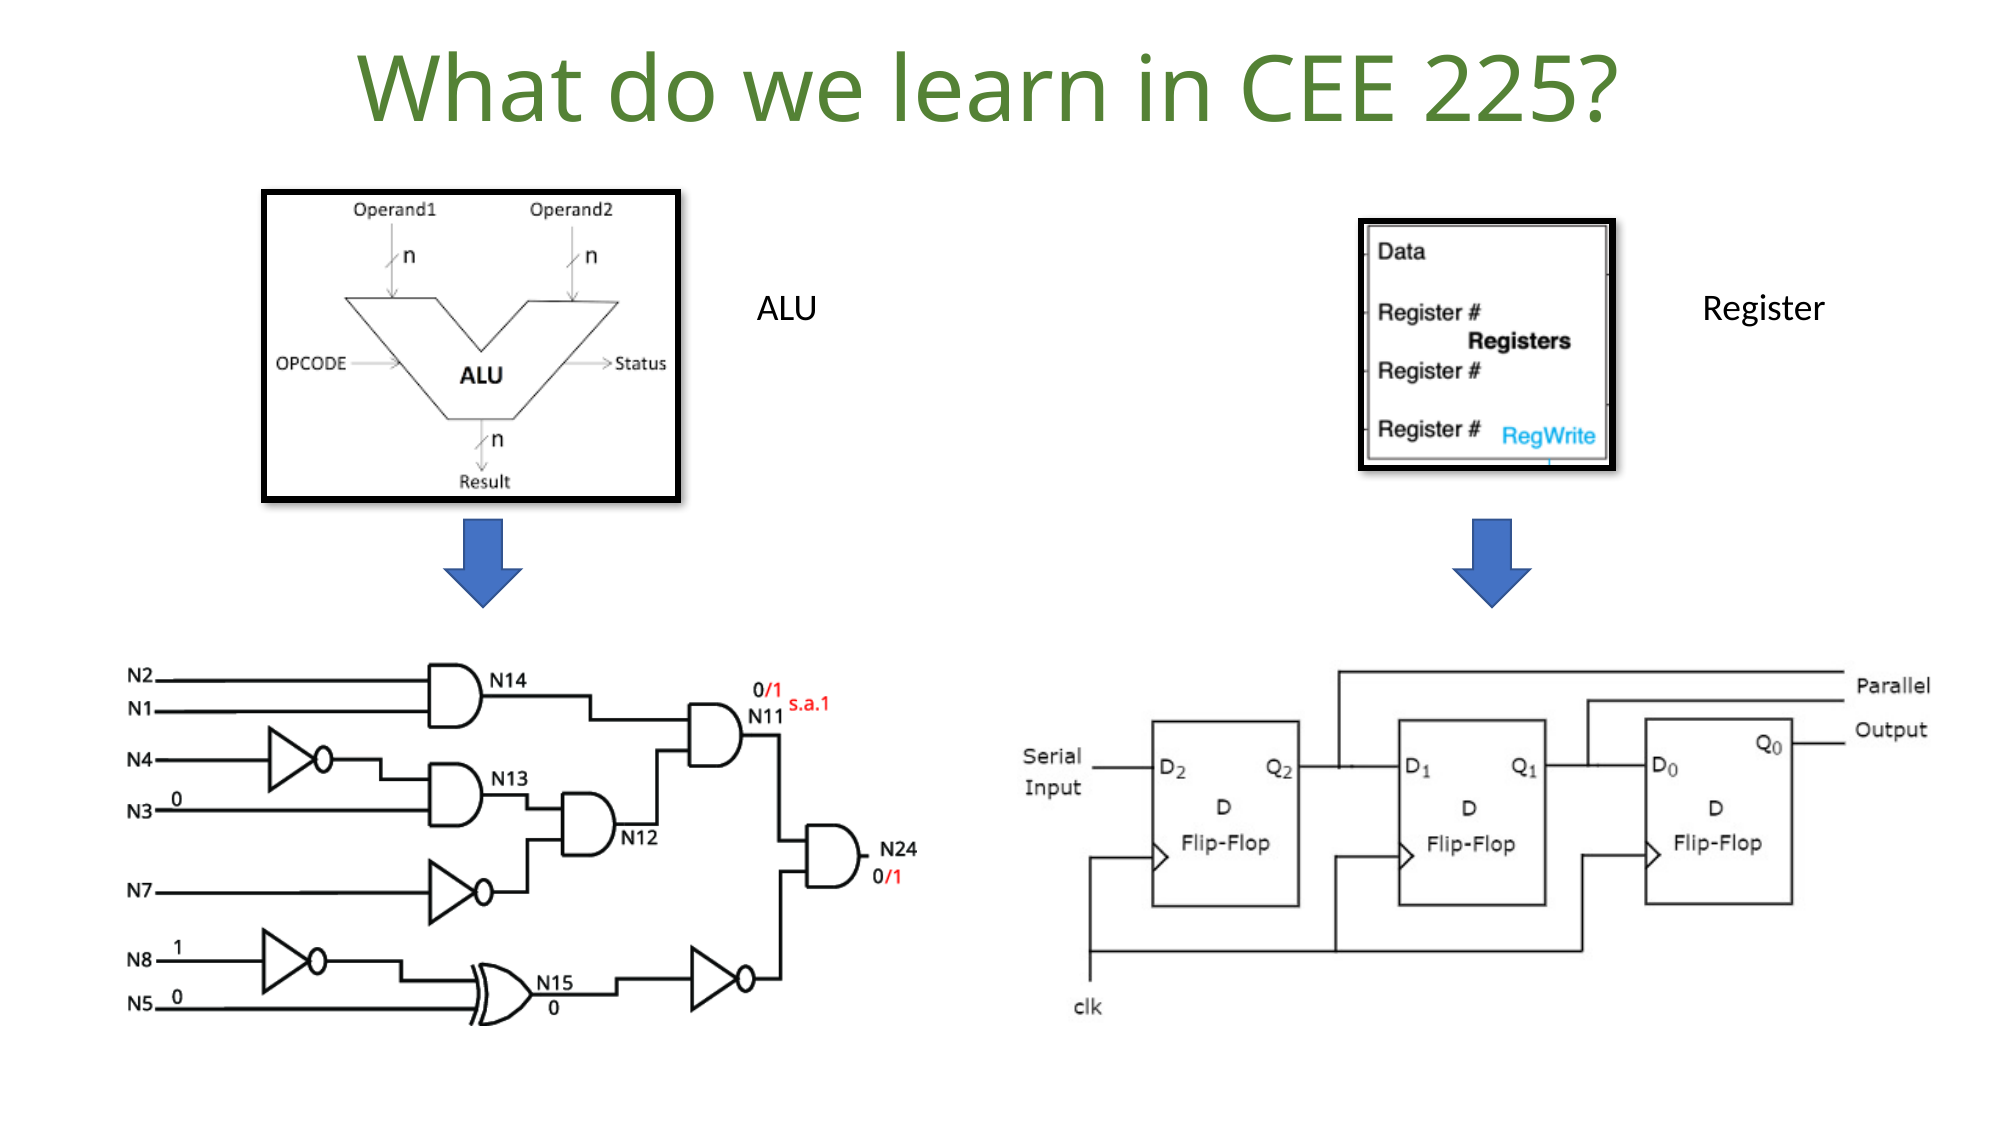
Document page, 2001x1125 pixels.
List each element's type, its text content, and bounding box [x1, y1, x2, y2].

text_box ALU [742, 275, 833, 336]
text_box Register [1688, 275, 1841, 336]
picture [1364, 224, 1610, 465]
text_box [1451, 518, 1533, 609]
text_box [442, 518, 524, 609]
picture [1017, 660, 1956, 1026]
text_box What do we learn in CEE 225? [341, 34, 1658, 172]
picture [126, 660, 917, 1026]
picture [266, 194, 675, 497]
